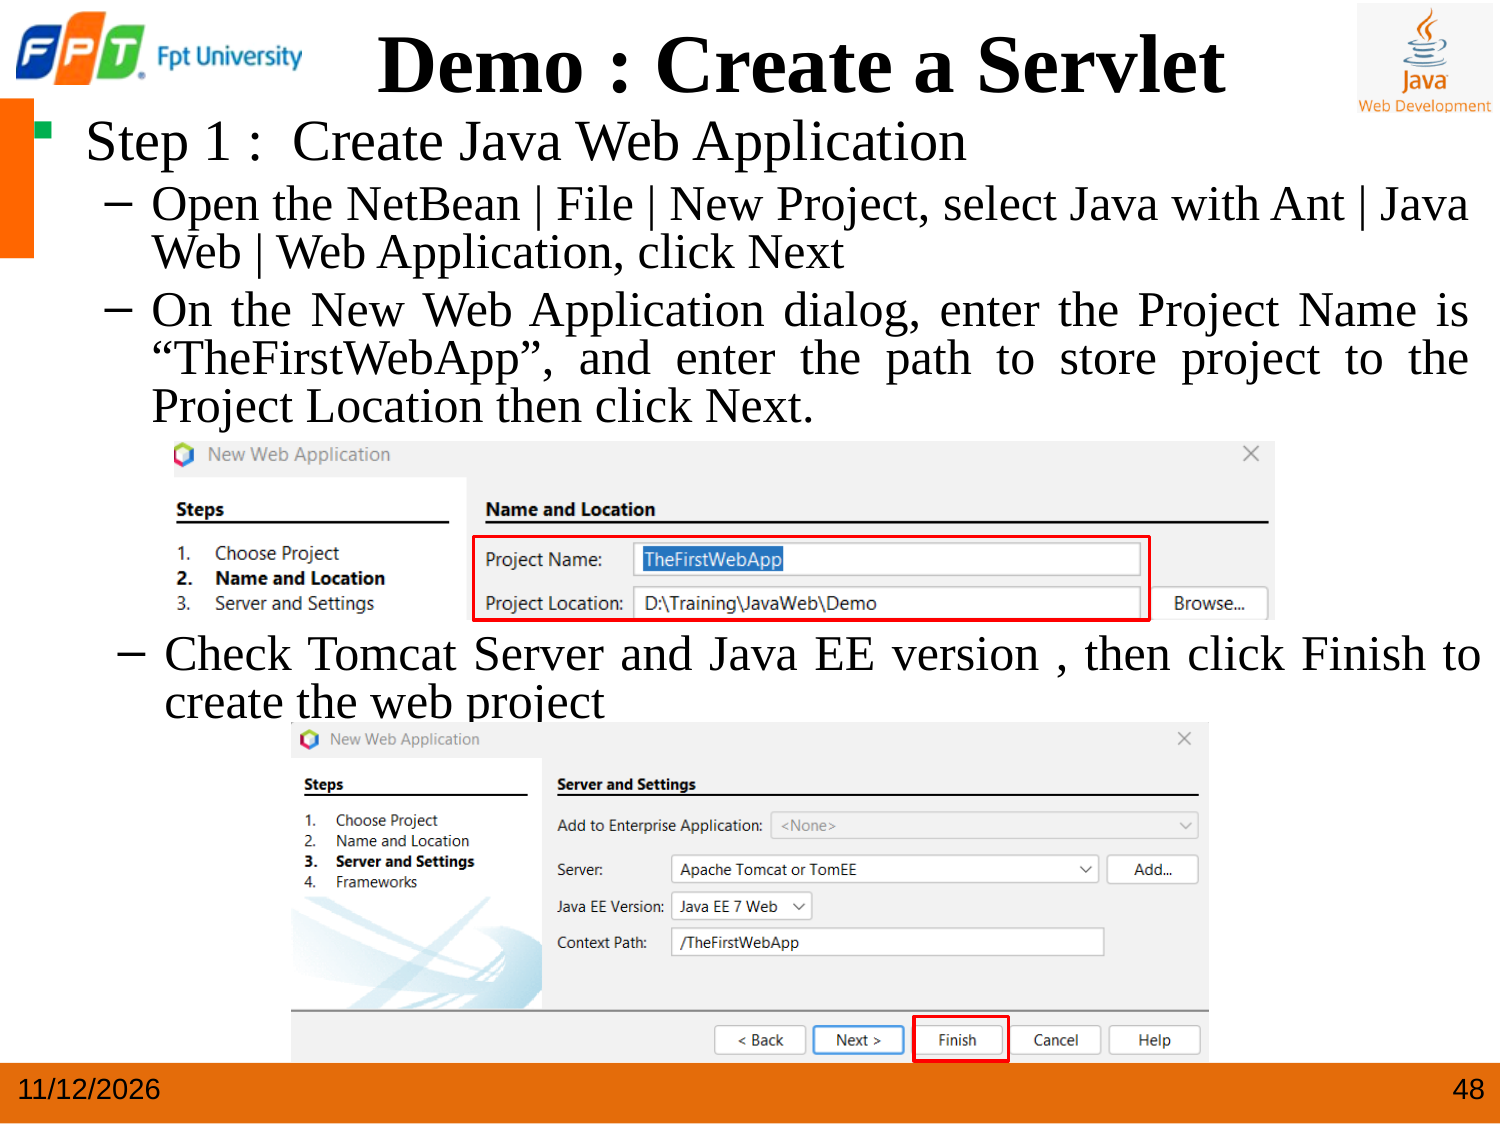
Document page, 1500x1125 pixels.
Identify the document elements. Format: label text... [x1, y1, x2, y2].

text_box Check Tomcat Server and Java EE version , then click Finish to create the web project [27, 624, 1499, 726]
picture [16, 11, 249, 85]
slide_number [2, 1063, 231, 1123]
text_box Step 1 : Create Java Web Application Open the NetBean | File | New Project, select Java with Ant | Java Web | Web Application, click Next On the New Web Application dialog, enter the Project Name is “TheFirstWebApp”, and enter the path to store project to the Project Location then click Next. [14, 108, 1486, 473]
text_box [174, 441, 1276, 621]
picture [1357, 3, 1493, 113]
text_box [290, 721, 1209, 1062]
text_box Demo : Create a Servlet [249, 0, 1356, 108]
slide_number 48 [1050, 1063, 1500, 1124]
